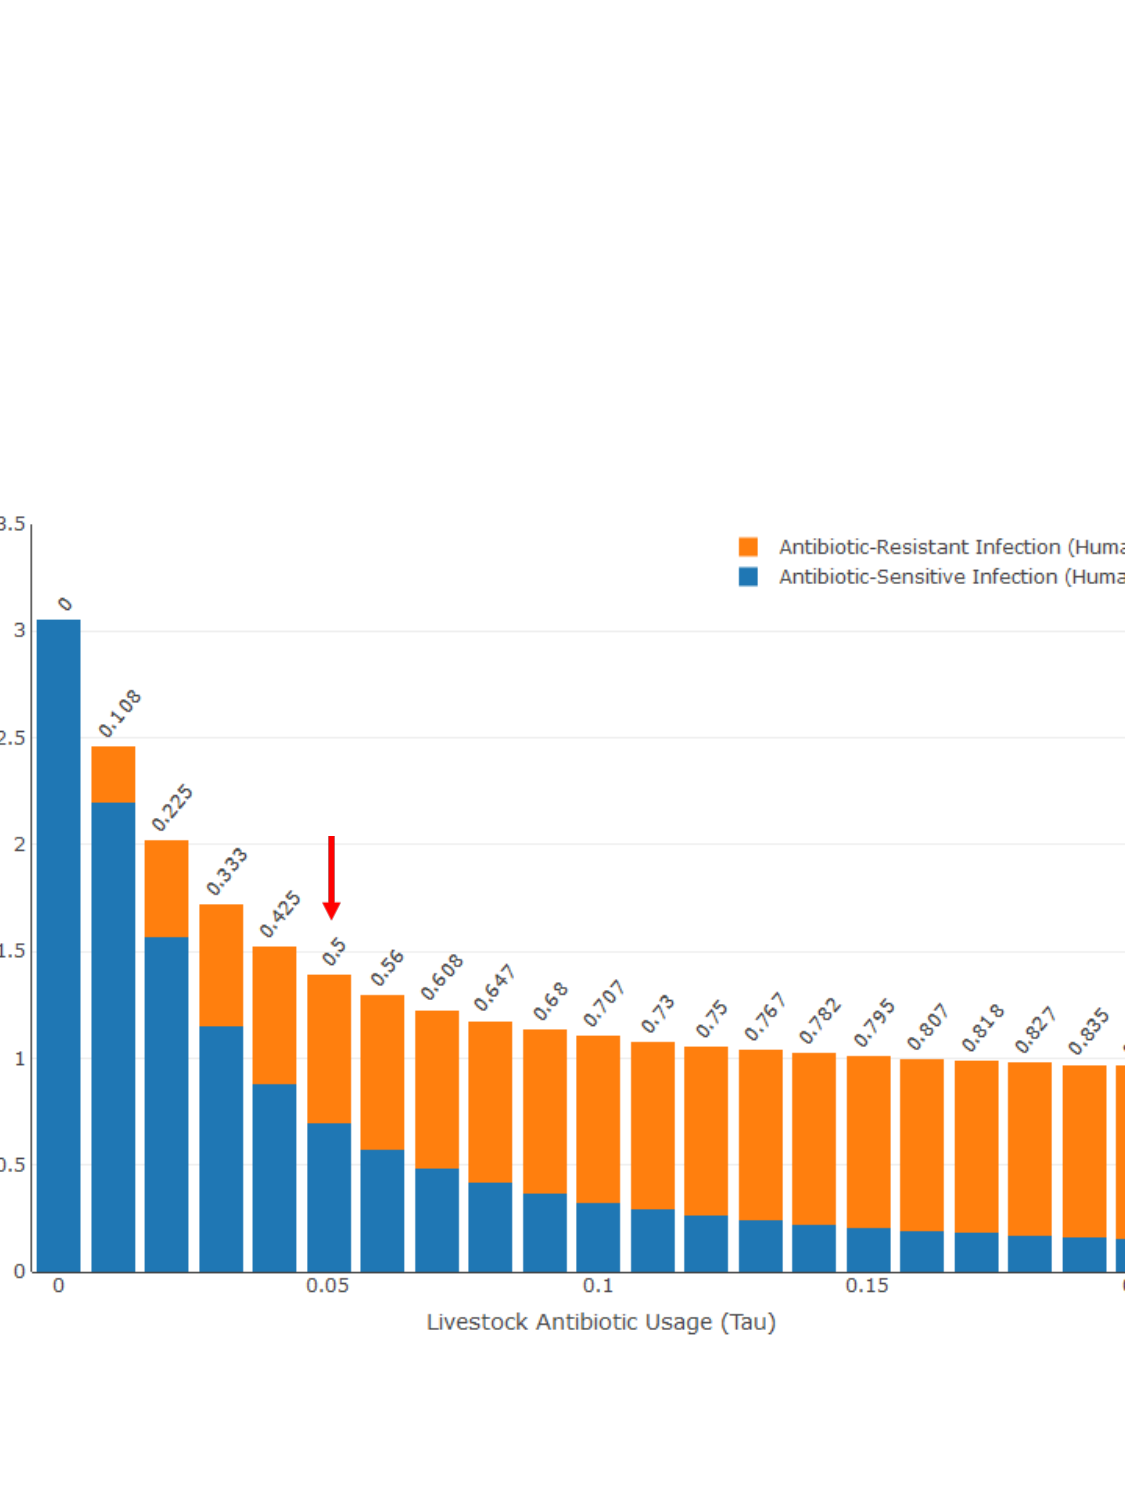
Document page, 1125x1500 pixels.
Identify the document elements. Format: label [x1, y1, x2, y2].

picture [0, 462, 1125, 1355]
